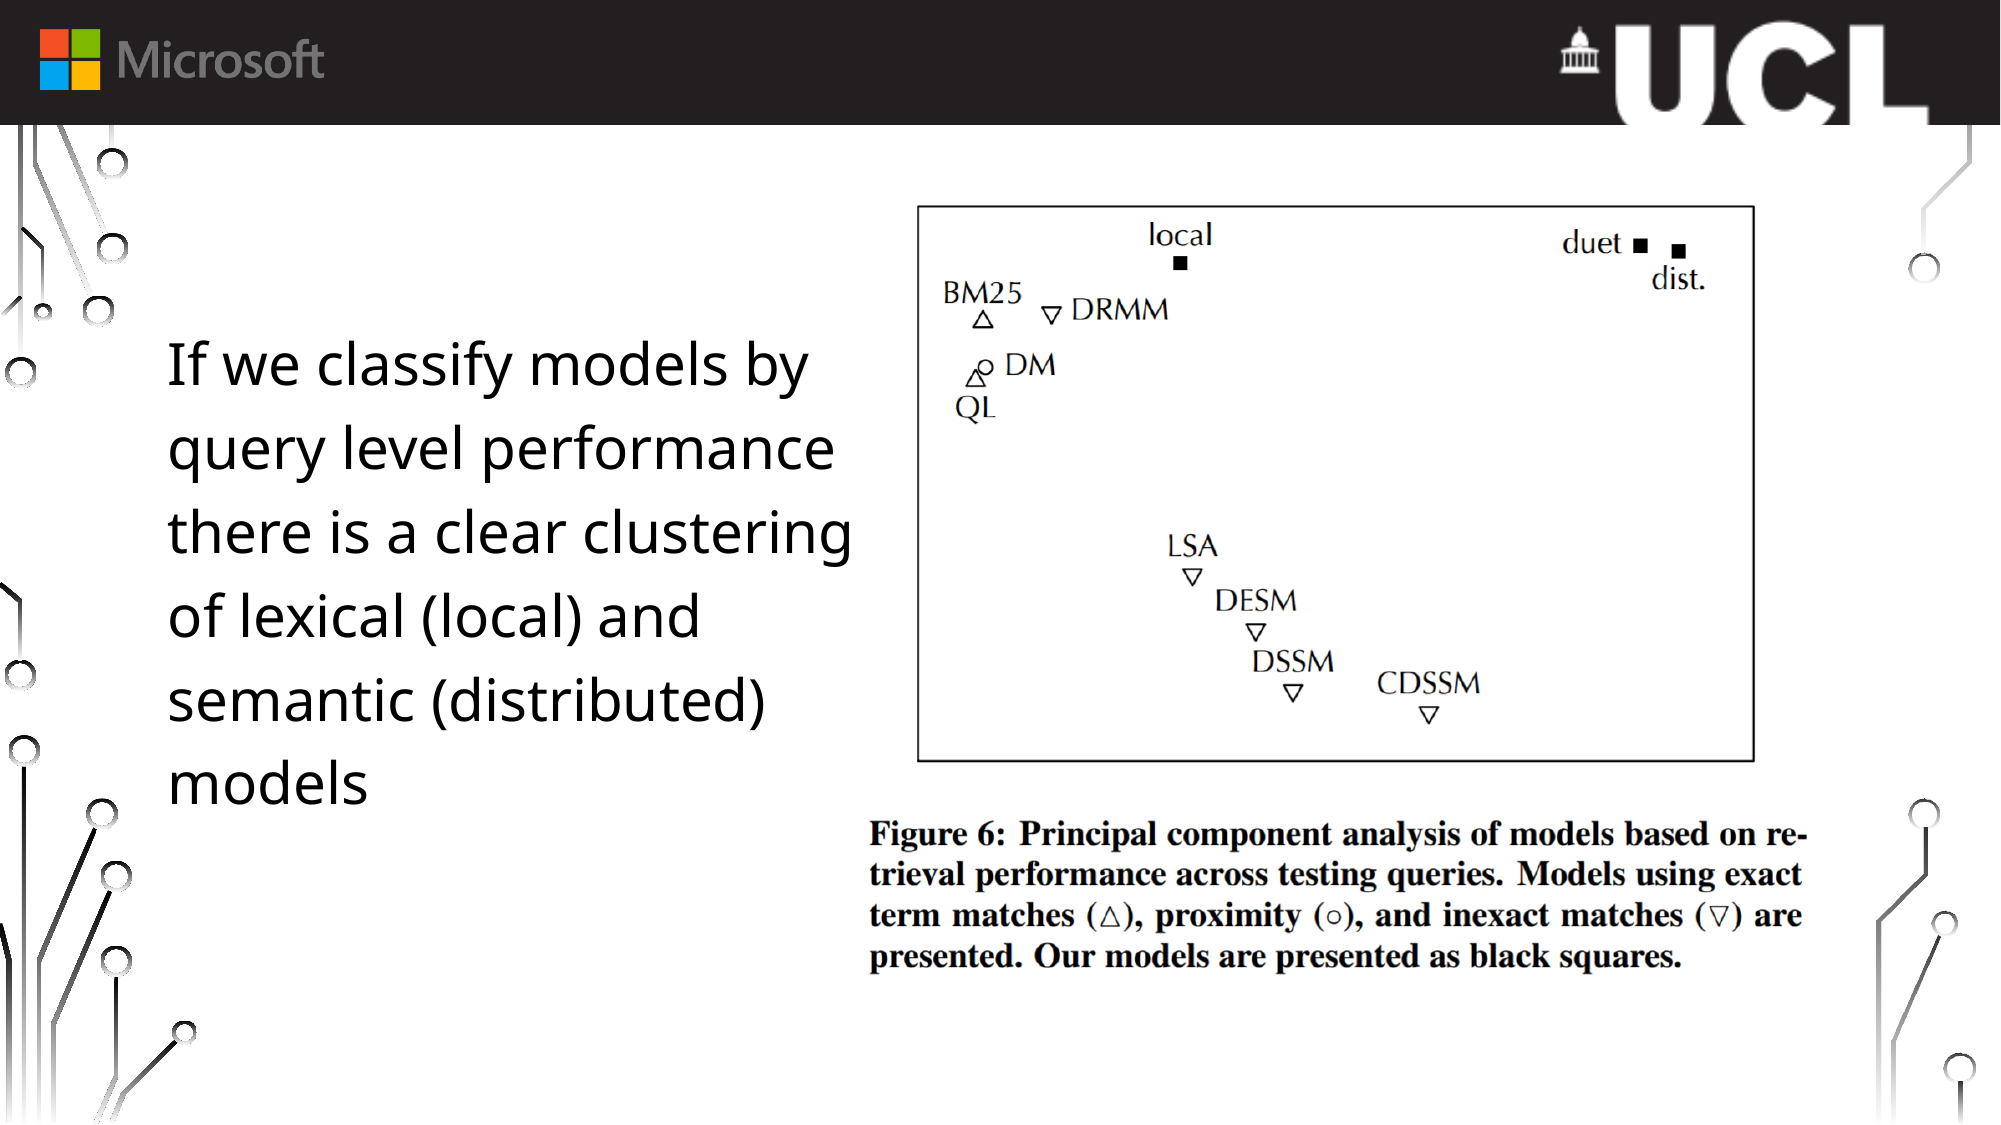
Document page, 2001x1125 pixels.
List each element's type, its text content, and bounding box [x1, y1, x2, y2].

list If we classify models by query level performance there is a clear clustering of lexical (local) and semantic (distributed) models [152, 306, 856, 843]
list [856, 187, 1822, 988]
picture [0, 0, 363, 126]
